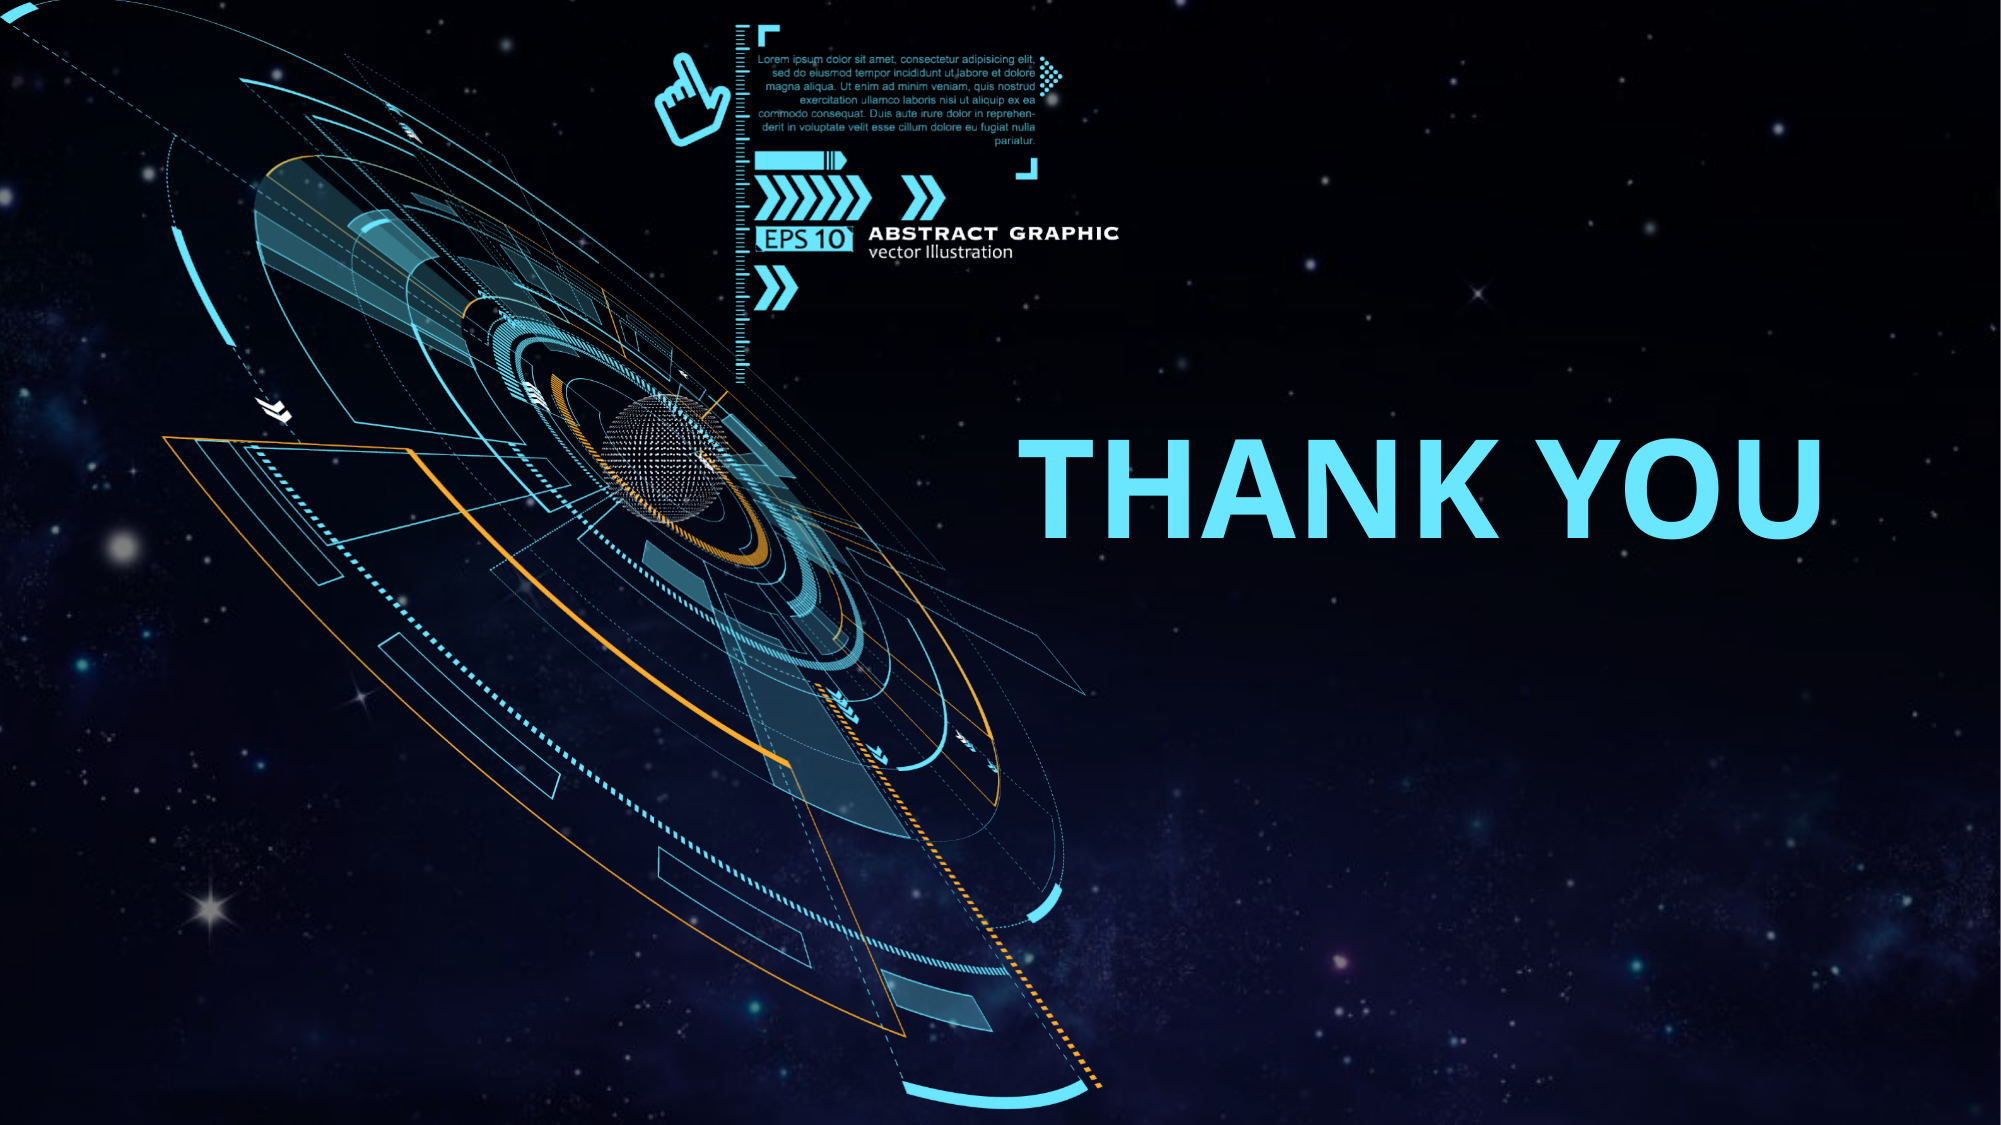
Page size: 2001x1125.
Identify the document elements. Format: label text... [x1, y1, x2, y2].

text_box THANK YOU [1119, 393, 1847, 574]
picture [0, 0, 2001, 1125]
